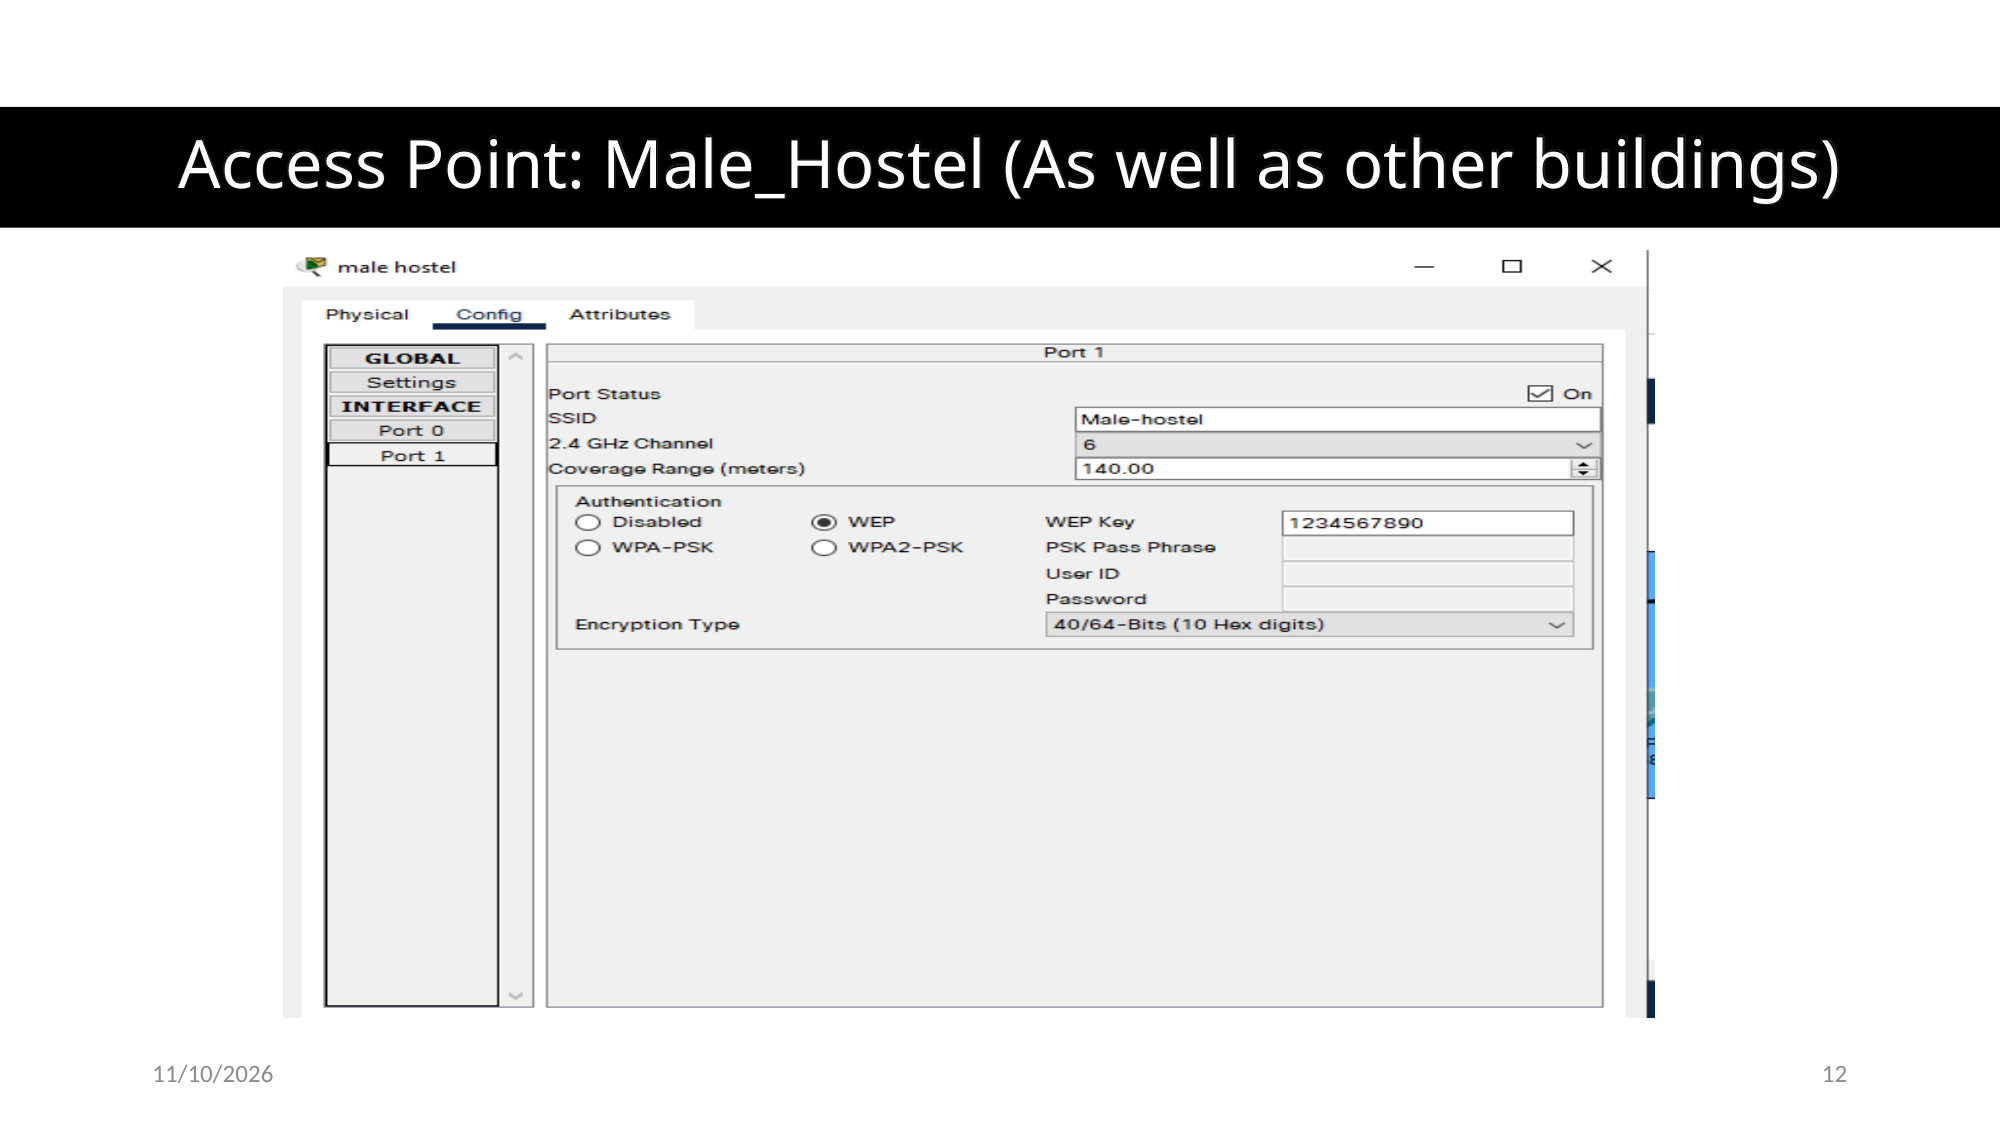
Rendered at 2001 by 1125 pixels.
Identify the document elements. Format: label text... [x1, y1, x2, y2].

title Access Point: Male_Hostel (As well as other buildings) [91, 105, 1931, 228]
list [283, 250, 1655, 1018]
text_box [0, 106, 2000, 229]
slide_number 12 [1412, 1042, 1863, 1103]
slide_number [137, 1042, 588, 1103]
